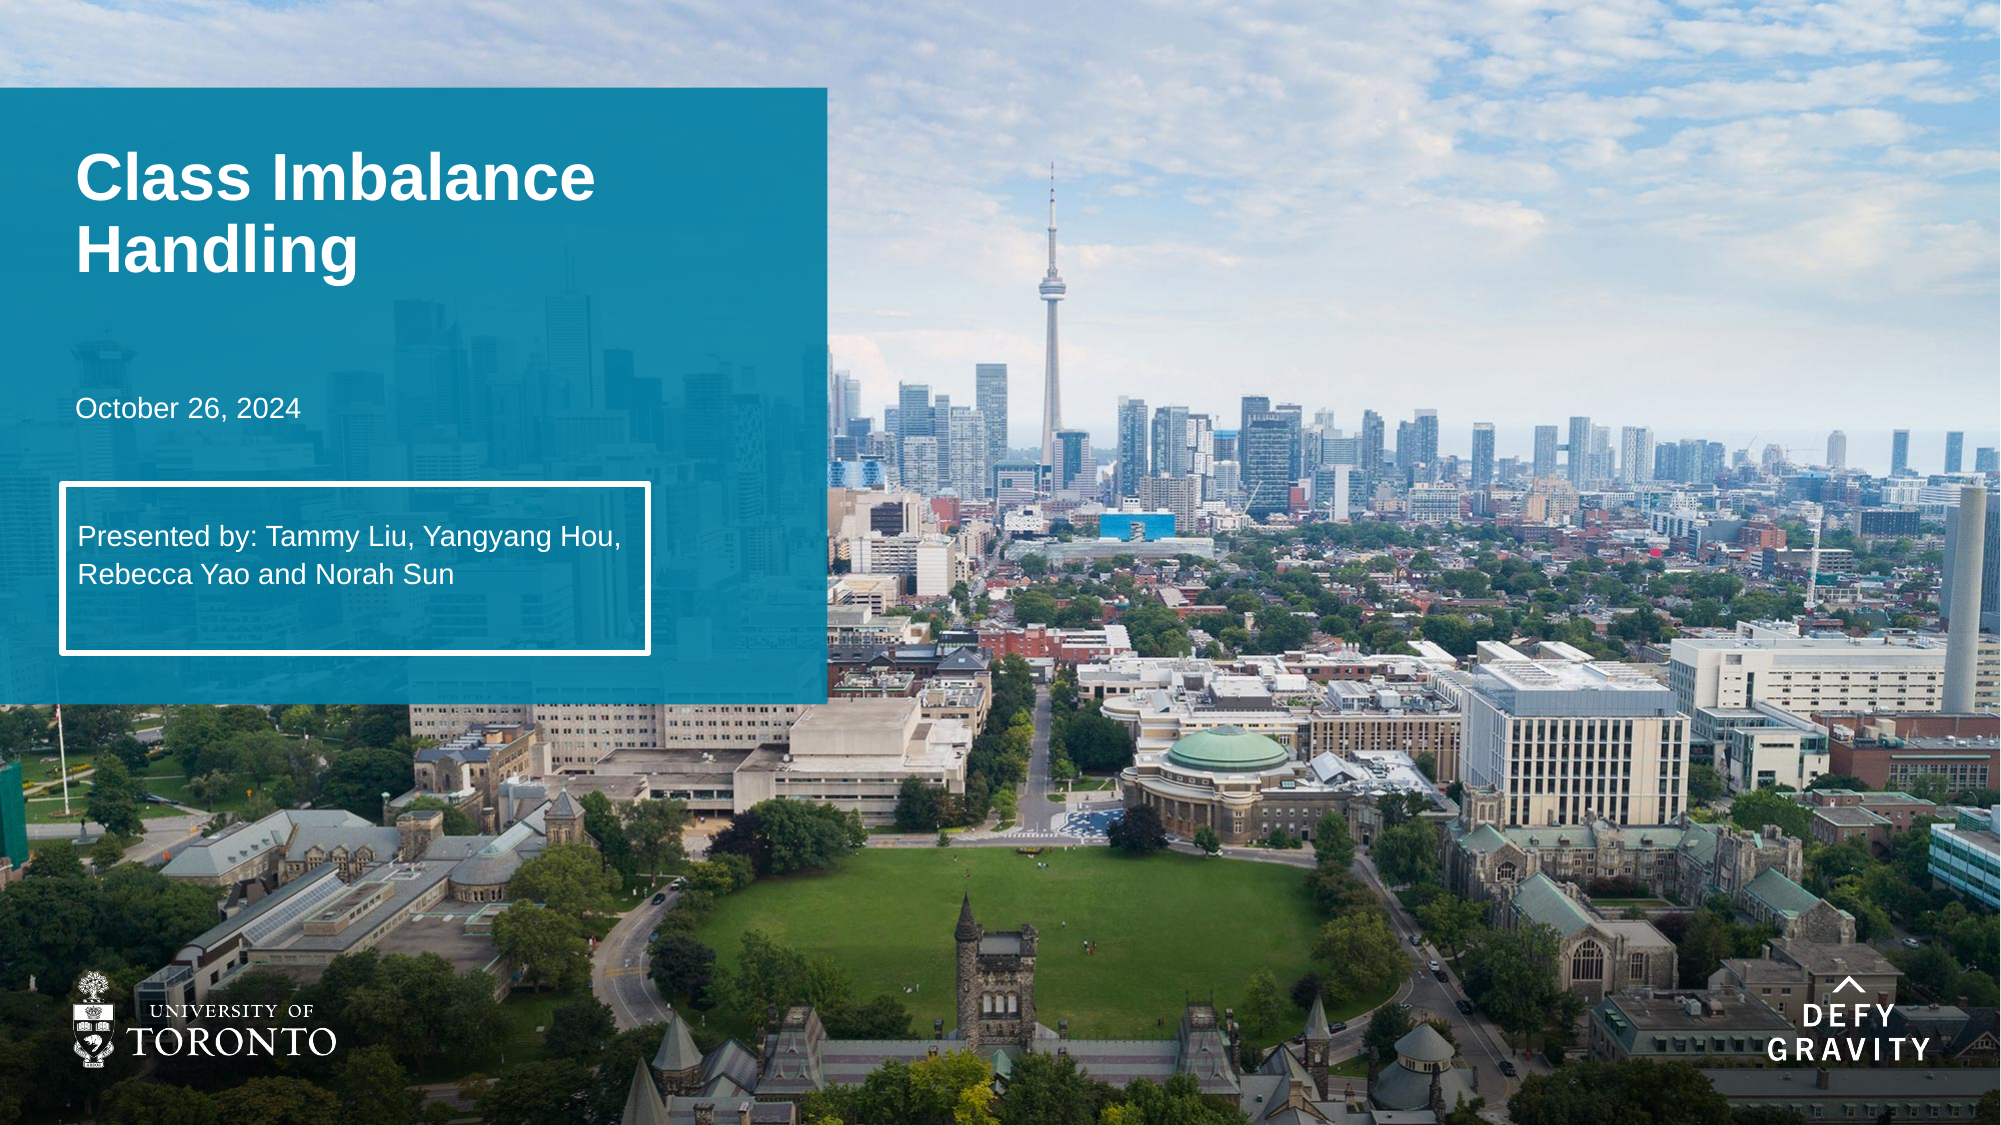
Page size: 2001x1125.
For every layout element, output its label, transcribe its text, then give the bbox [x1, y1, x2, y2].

picture [0, 0, 2001, 1125]
title Class Imbalance Handling [0, 87, 828, 705]
subtitle Presented by: Tammy Liu, Yangyang Hou, Rebecca Yao and Norah Sun [59, 481, 651, 656]
list October 26, 2024 [60, 381, 647, 444]
